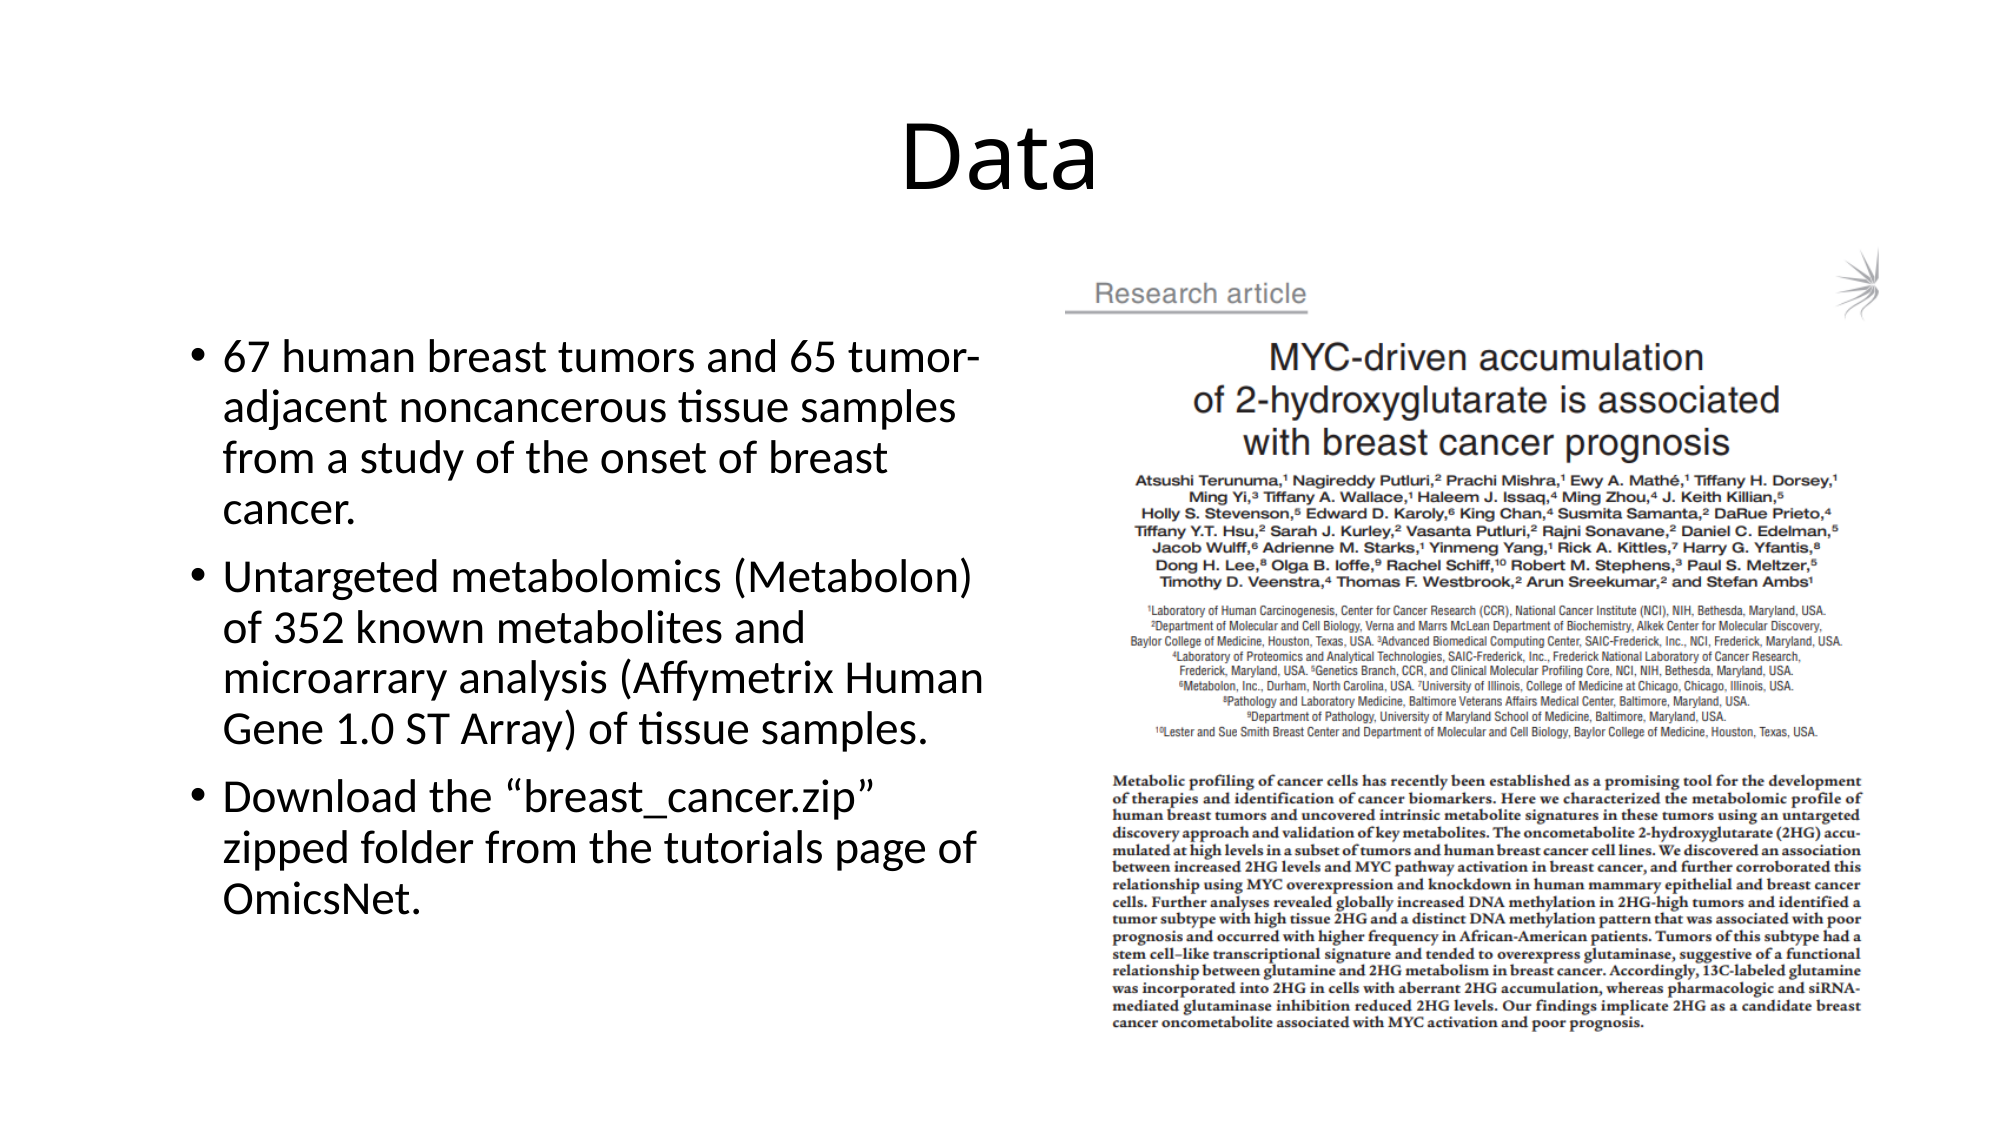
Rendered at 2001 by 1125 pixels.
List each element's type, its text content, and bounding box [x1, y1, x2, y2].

title Data [149, 101, 1851, 220]
picture [1065, 243, 1913, 1039]
list 67 human breast tumors and 65 tumor-adjacent noncancerous tissue samples from a study of the onset of breast cancer. Untargeted metabolomics (Metabolon) of 352 known metabolites and microarrary analysis (Affymetrix Human Gene 1.0 ST Array) of tissue samples. Download the “breast_cancer.zip” zipped folder from the tutorials page of OmicsNet. [174, 323, 1000, 959]
